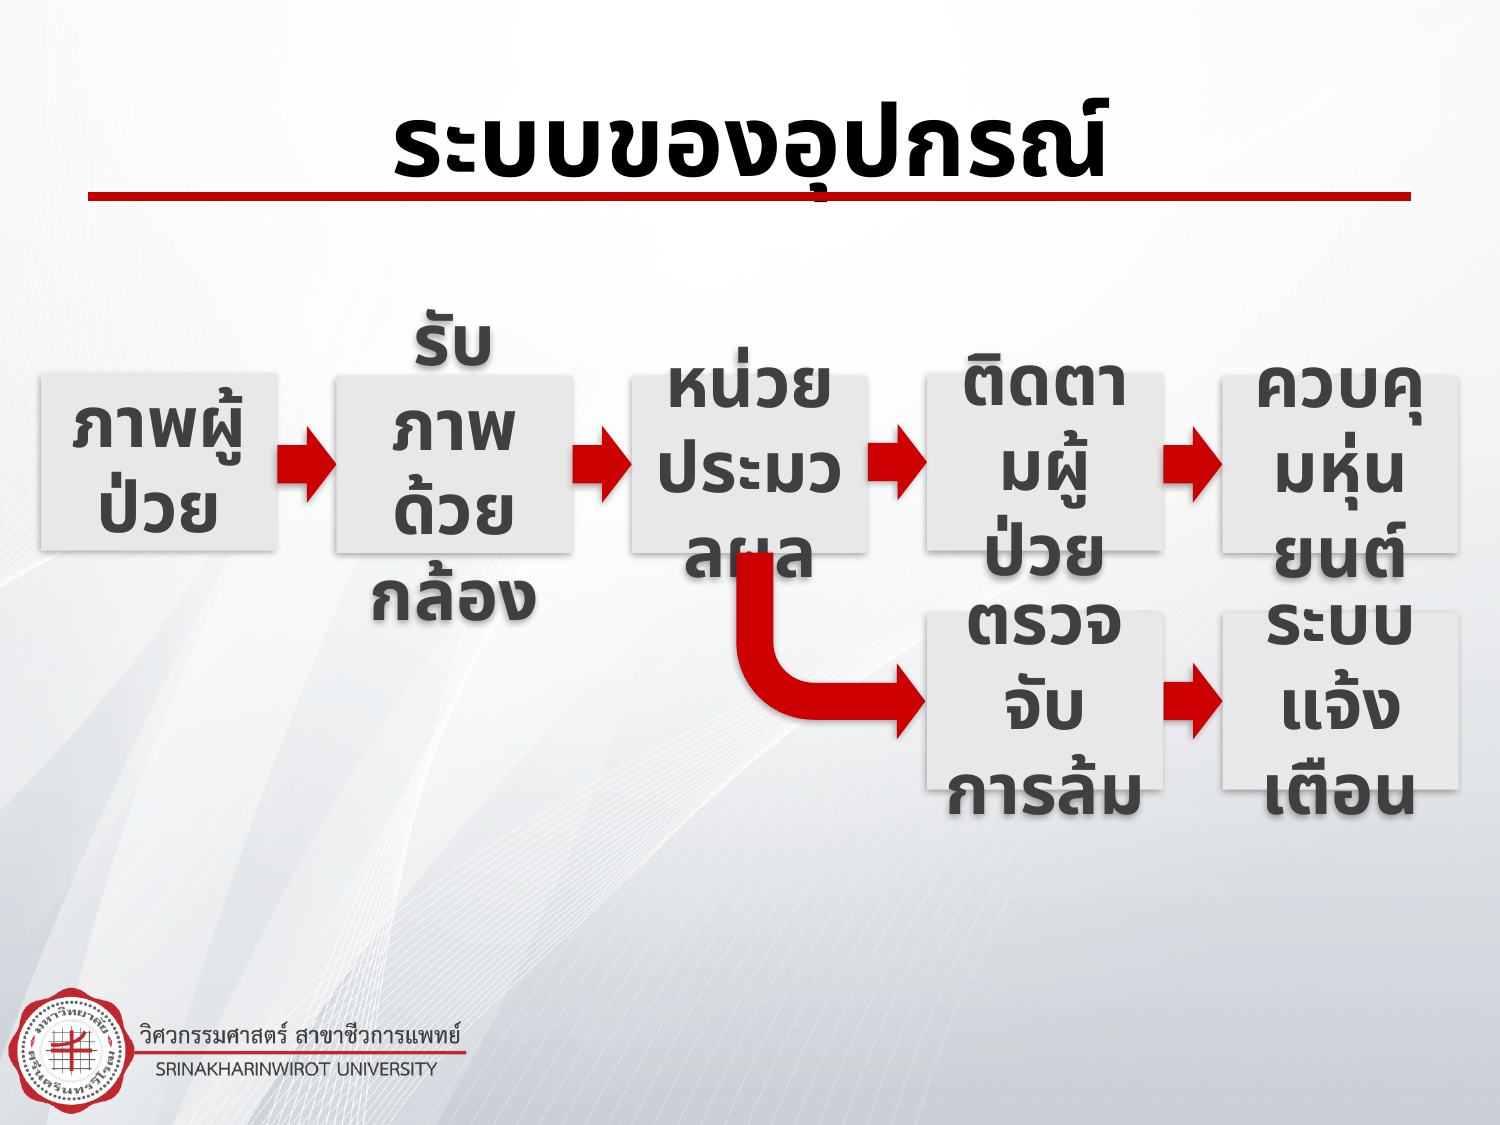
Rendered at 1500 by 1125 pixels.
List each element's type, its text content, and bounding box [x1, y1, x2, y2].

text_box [40, 373, 1459, 790]
picture [0, 979, 474, 1122]
title ระบบของอุปกรณ์ [76, 42, 1427, 231]
